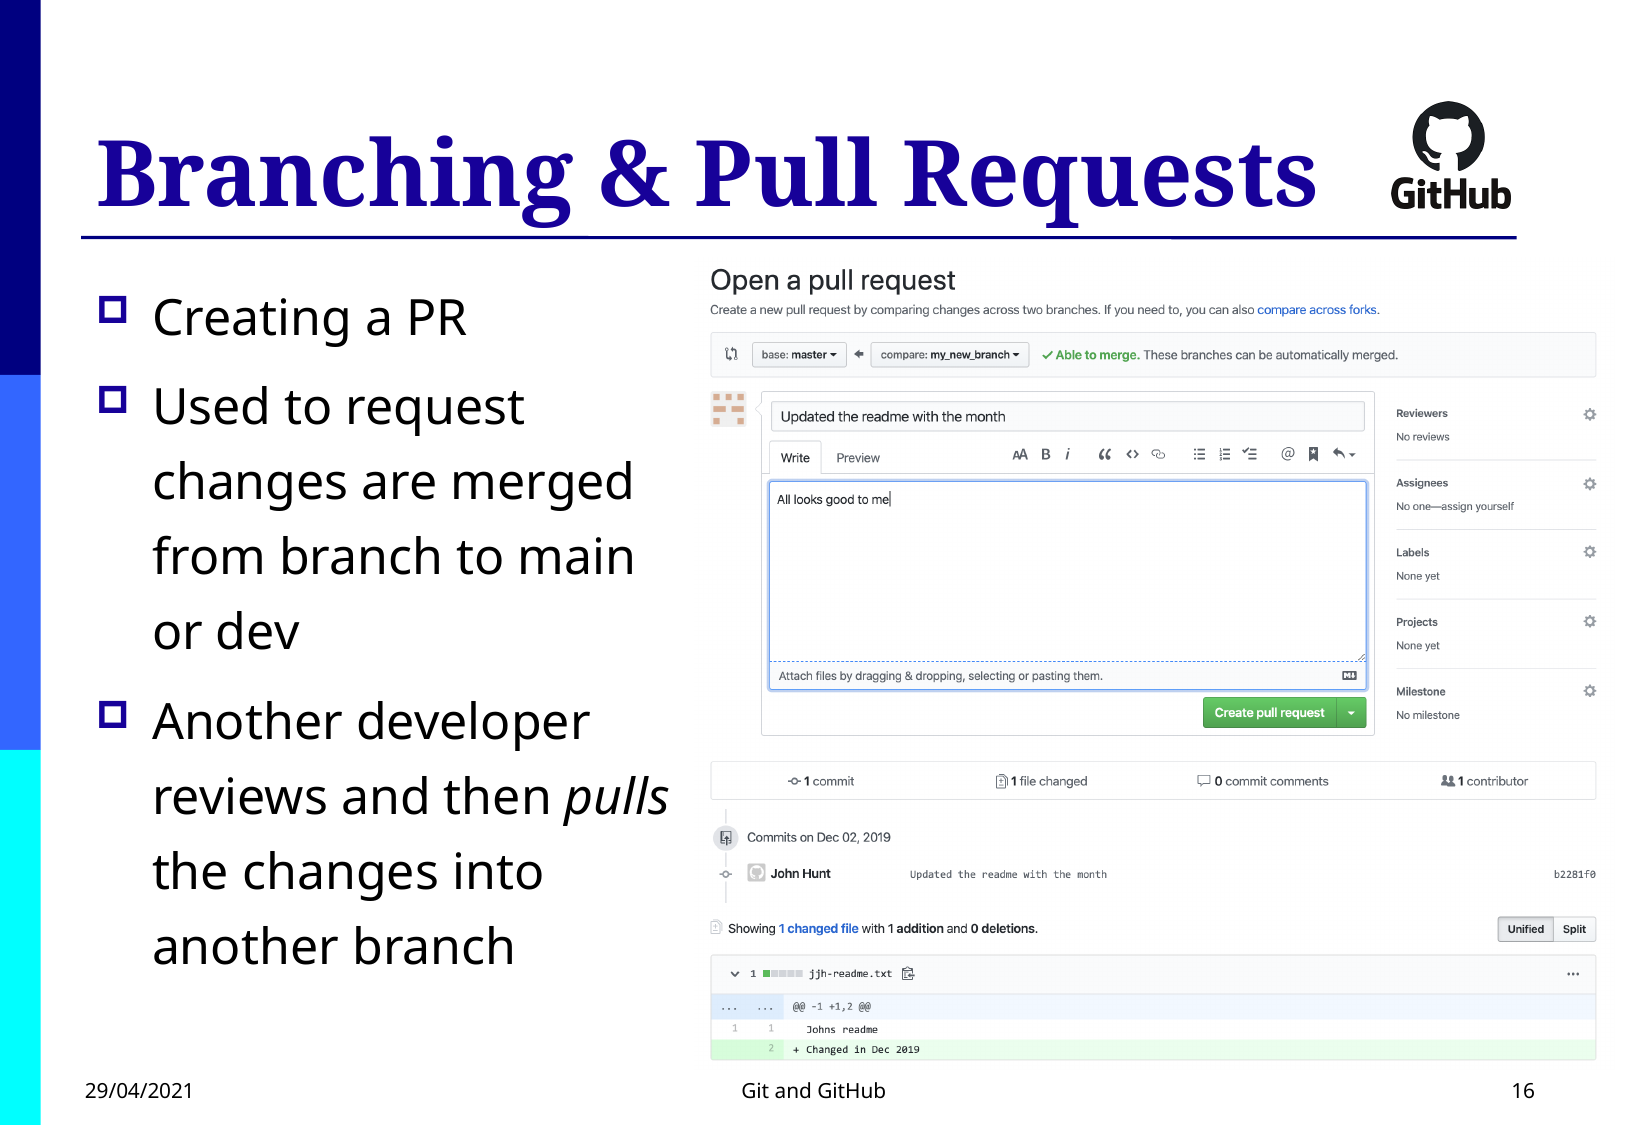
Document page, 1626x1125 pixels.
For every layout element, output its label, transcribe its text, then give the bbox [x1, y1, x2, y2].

title Branching & Pull Requests [81, 45, 1544, 233]
list Creating a PR Used to request changes are merged from branch to main or dev Another developer reviews and then pulls the changes into another branch [81, 262, 689, 1006]
footer Git and GitHub [556, 1070, 1071, 1125]
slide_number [70, 1070, 450, 1125]
slide_number 16 [1170, 1079, 1550, 1125]
picture [694, 256, 1615, 1071]
picture [1390, 101, 1511, 209]
